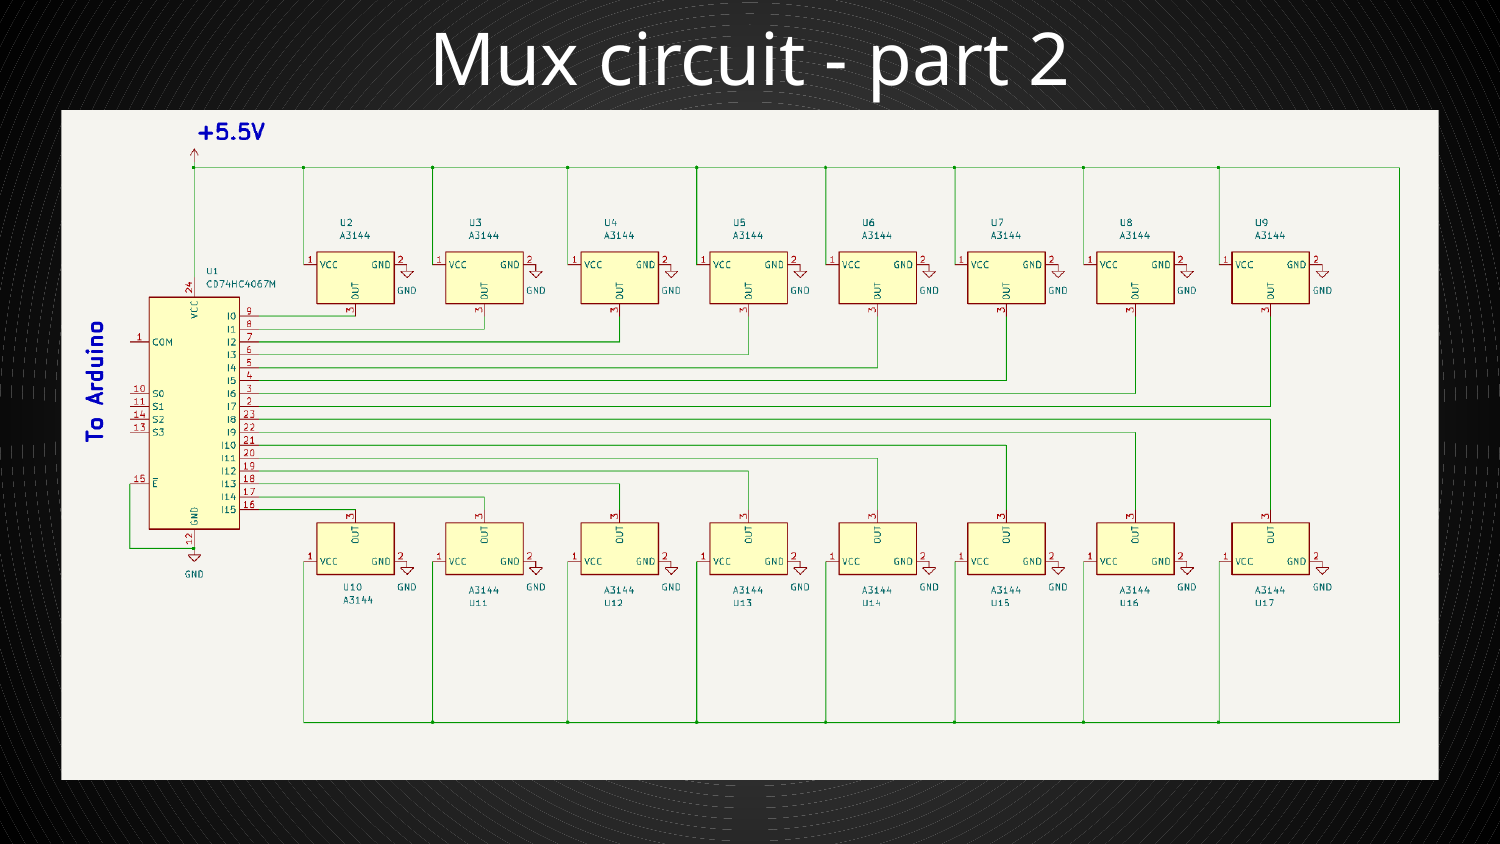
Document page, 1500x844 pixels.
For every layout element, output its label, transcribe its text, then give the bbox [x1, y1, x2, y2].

title Mux circuit - part 2 [80, 0, 1420, 109]
picture [61, 110, 1439, 780]
